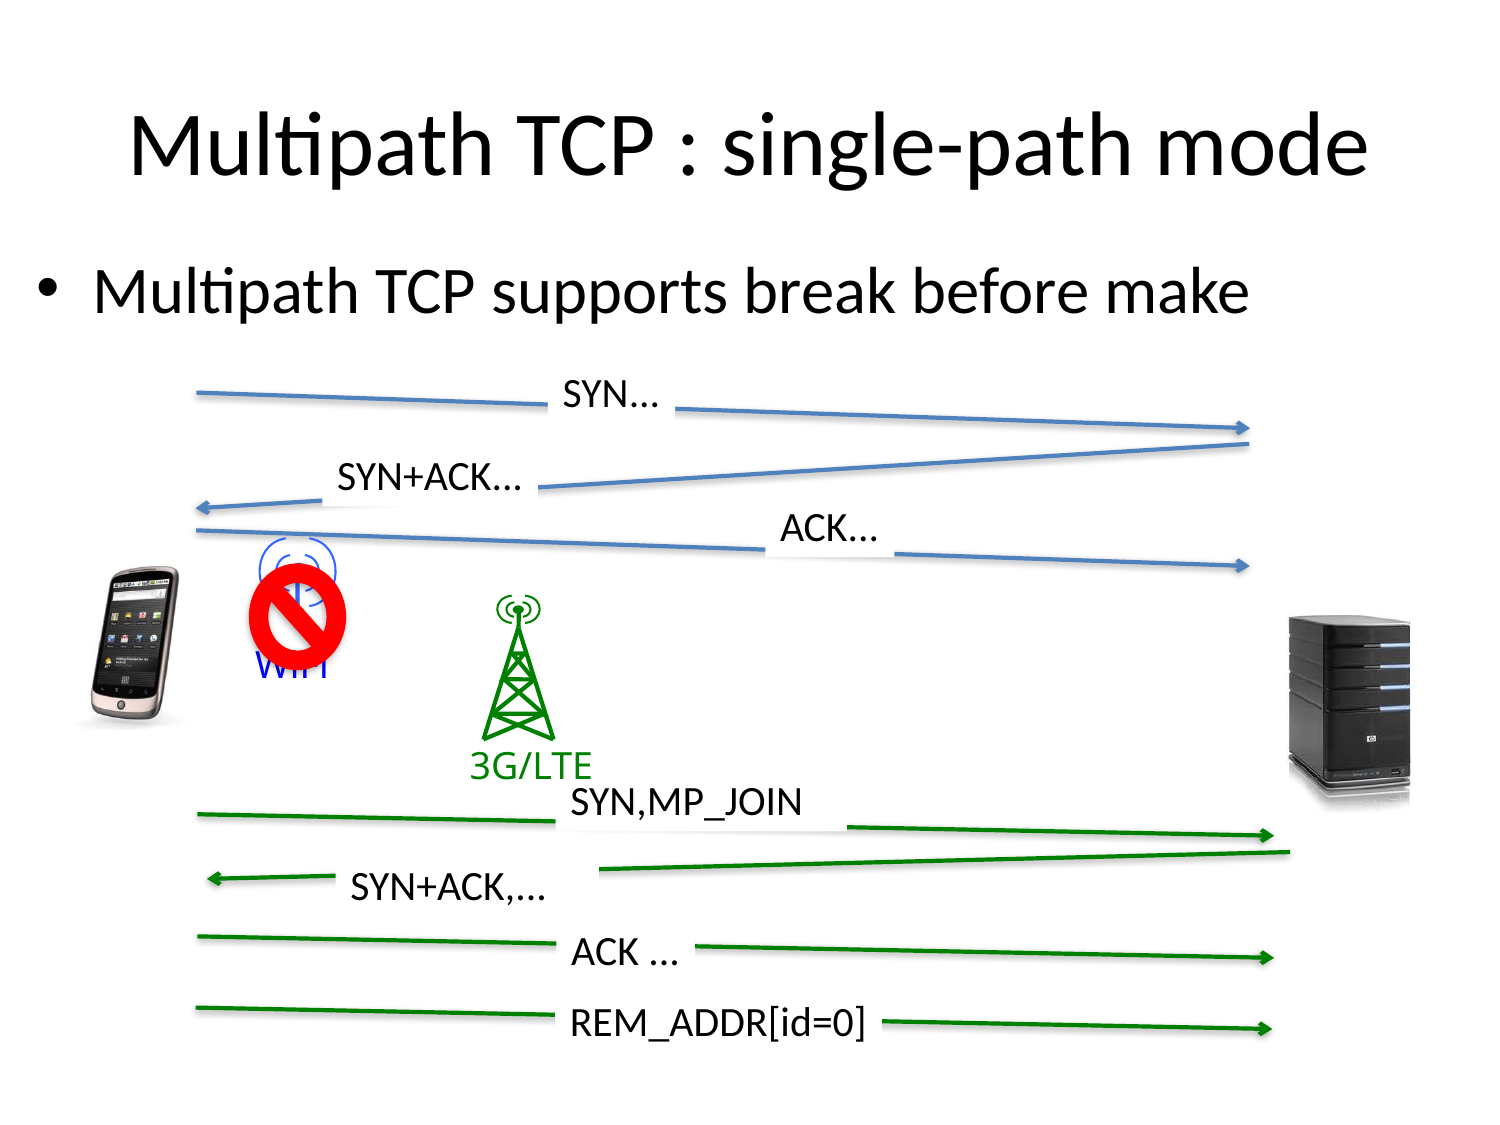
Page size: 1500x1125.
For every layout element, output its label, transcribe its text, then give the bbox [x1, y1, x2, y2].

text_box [251, 538, 336, 687]
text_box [463, 595, 600, 788]
picture [65, 557, 198, 731]
picture [1248, 606, 1456, 814]
list Multipath TCP supports break before make [20, 238, 1371, 982]
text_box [197, 766, 1275, 837]
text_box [195, 492, 1251, 567]
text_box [195, 986, 1273, 1053]
title Multipath TCP : single-path mode [75, 45, 1425, 233]
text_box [197, 915, 1275, 982]
text_box [340, 590, 347, 643]
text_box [206, 850, 1291, 917]
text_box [195, 441, 1250, 492]
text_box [196, 358, 1251, 429]
